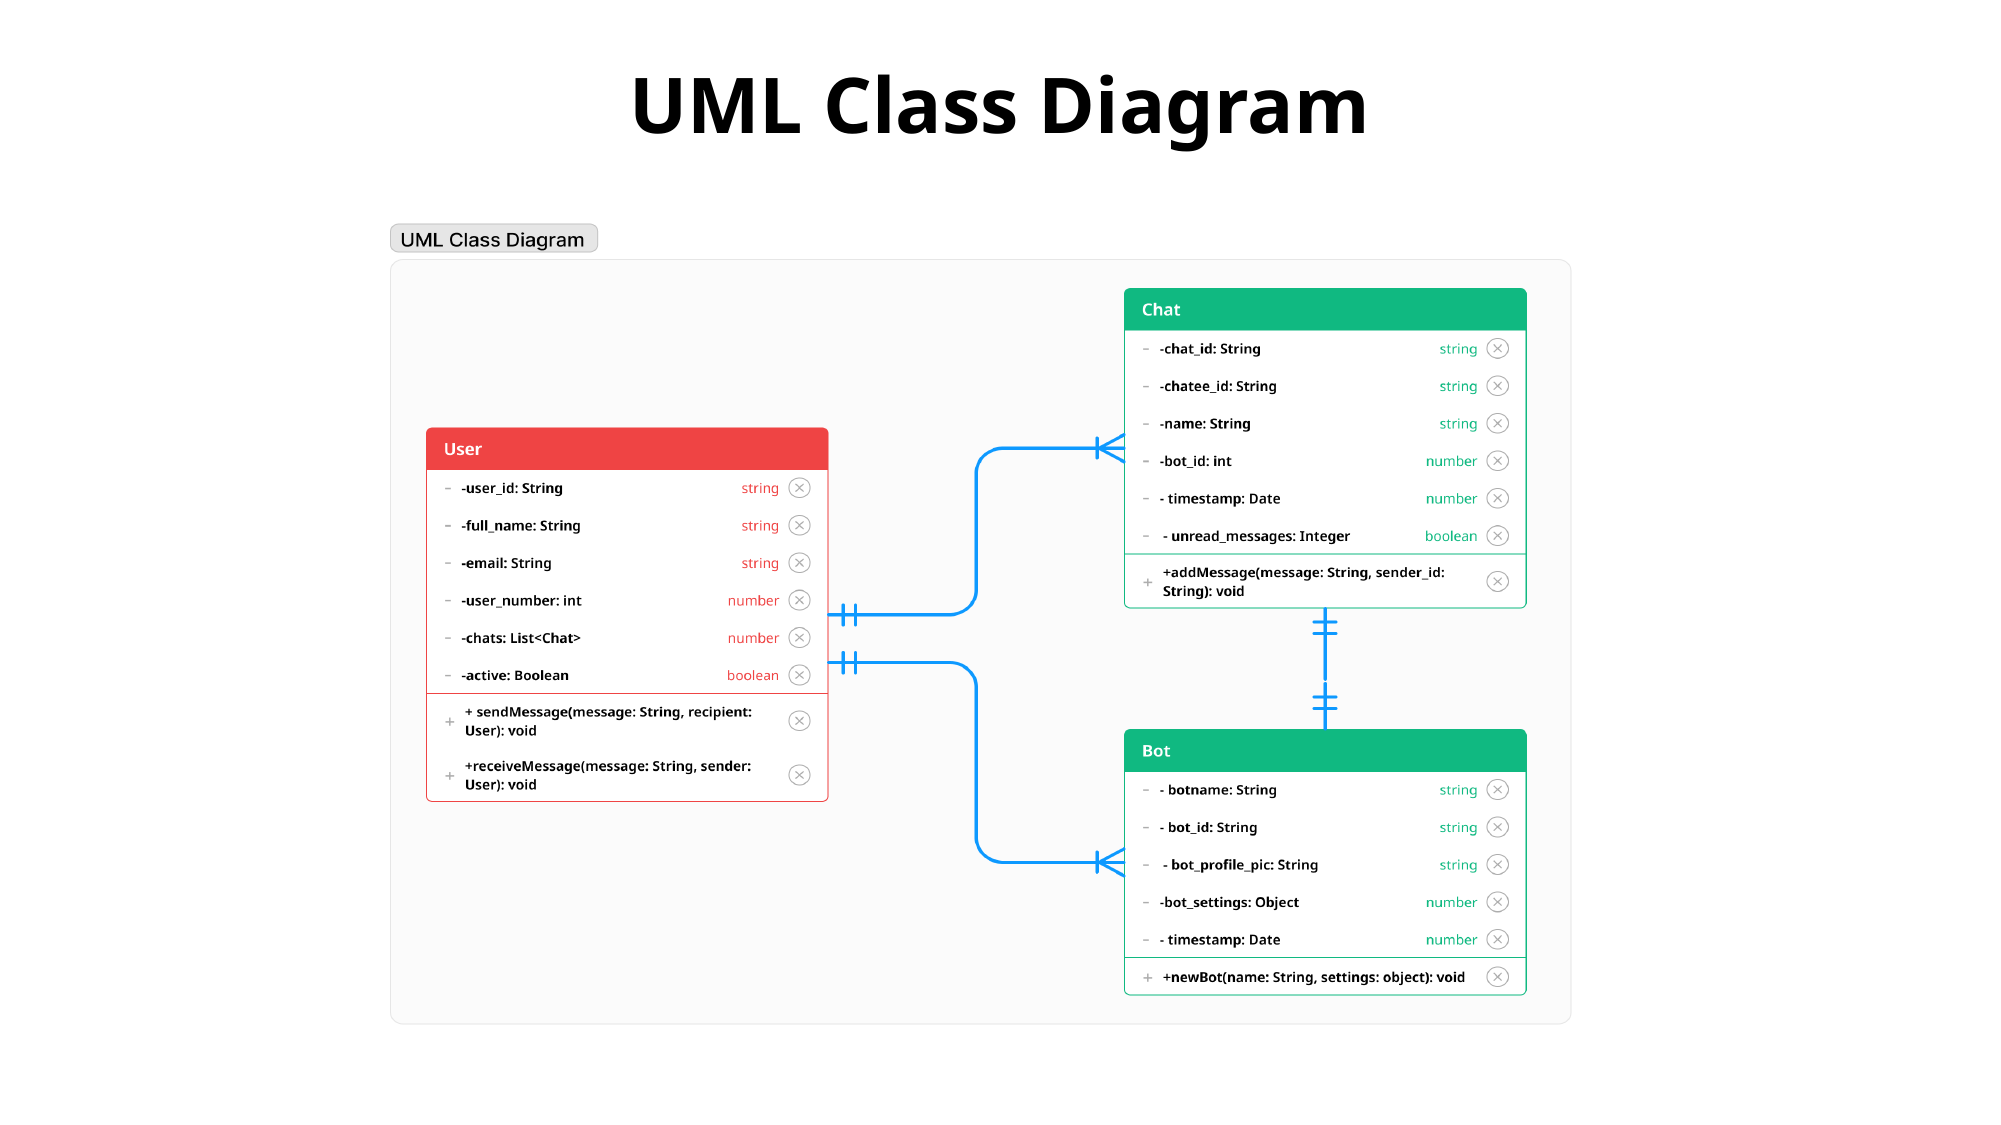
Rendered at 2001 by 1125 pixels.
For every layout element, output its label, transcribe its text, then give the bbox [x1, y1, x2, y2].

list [345, 217, 1616, 1066]
title UML Class Diagram [137, 59, 1863, 159]
